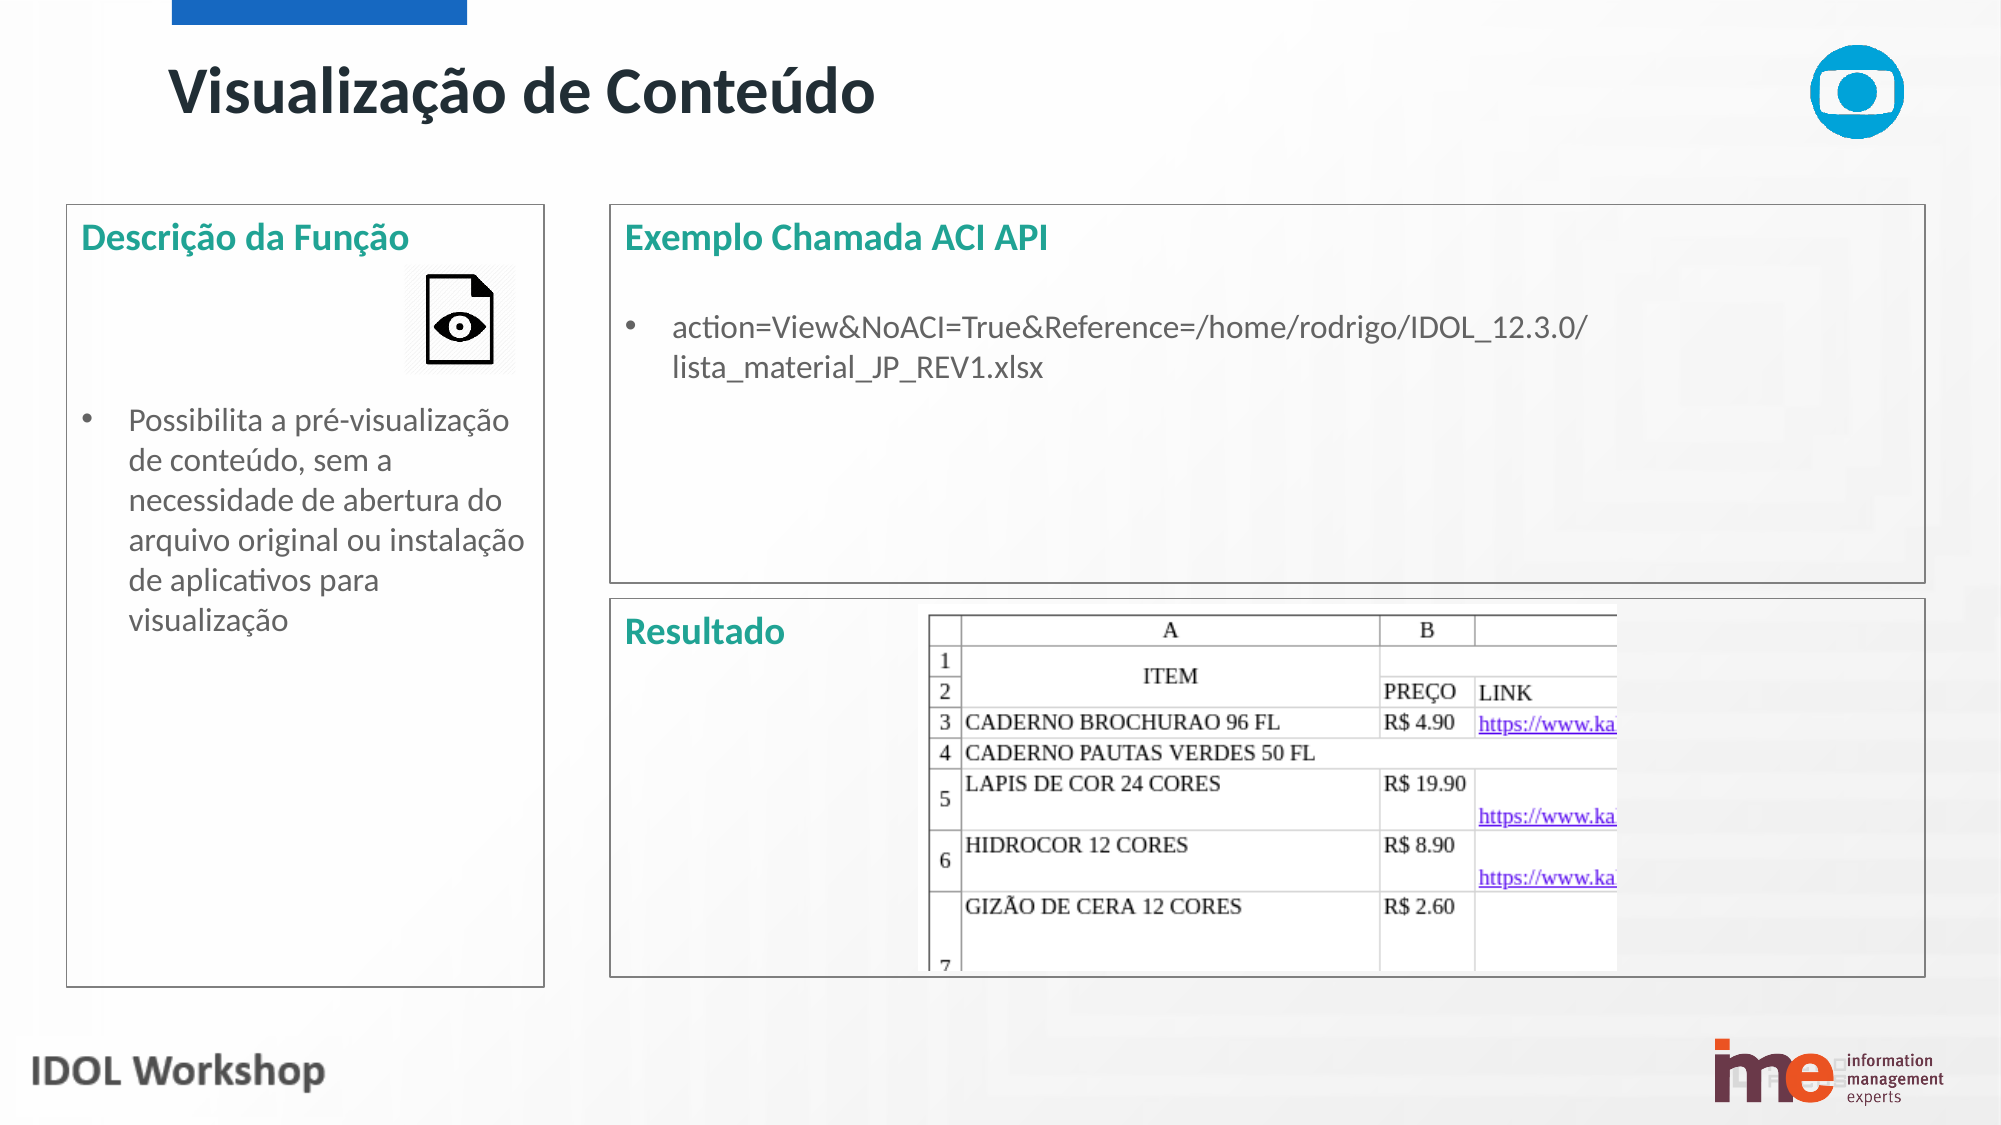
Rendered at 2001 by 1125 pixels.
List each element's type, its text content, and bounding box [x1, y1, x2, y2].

picture [918, 604, 1617, 971]
text_box Resultado [609, 598, 1925, 978]
picture [1713, 1036, 1947, 1108]
picture [1789, 37, 1925, 146]
picture [403, 263, 516, 375]
text_box Descrição da Função Possibilita a pré-visualização de conteúdo, sem a necessidade de abertura do arquivo original ou instalação de aplicativos para visualização [66, 204, 545, 987]
picture [16, 1036, 352, 1117]
title Visualização de Conteúdo [153, 48, 1520, 124]
text_box Exemplo Chamada ACI API action=View&NoACI=True&Reference=/home/rodrigo/IDOL_12.3.0/lista_material_JP_REV1.xlsx [609, 204, 1925, 584]
